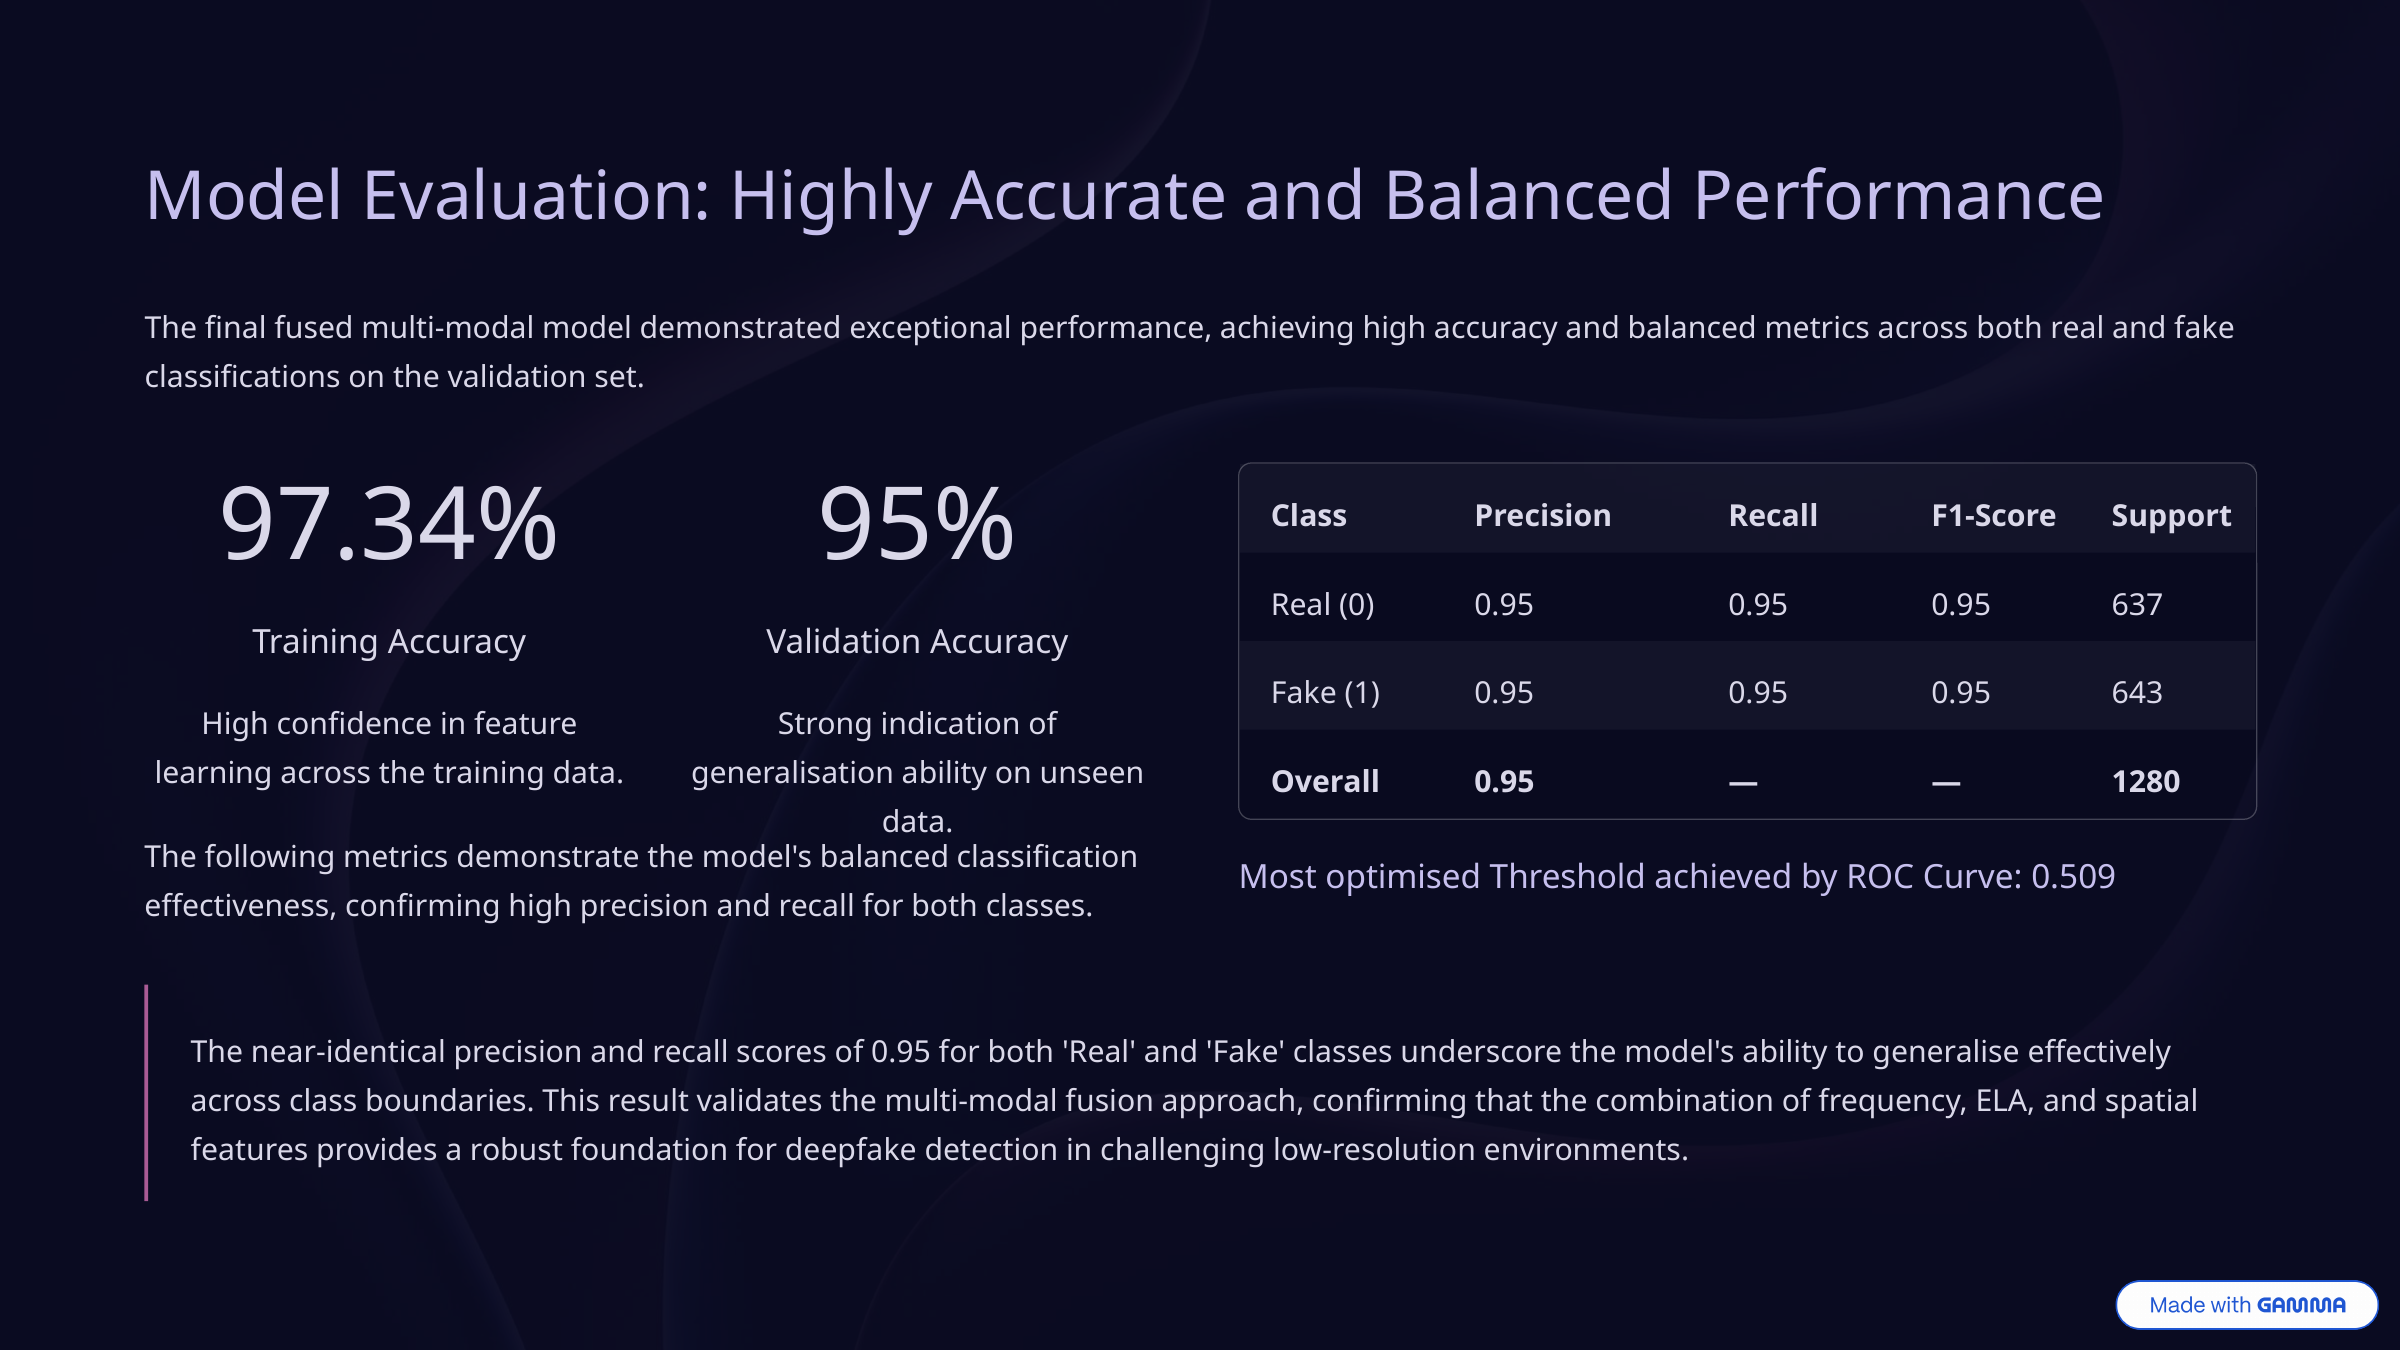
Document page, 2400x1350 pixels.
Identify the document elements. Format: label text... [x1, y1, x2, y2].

text_box 0.95 [1728, 660, 1869, 710]
text_box Class [1270, 483, 1412, 533]
text_box Training Accuracy [218, 617, 561, 661]
text_box [144, 984, 149, 1202]
text_box Precision [1474, 483, 1666, 533]
text_box Strong indication of generalisation ability on unseen data. [672, 691, 1163, 790]
text_box Validation Accuracy [746, 617, 1089, 661]
text_box The following metrics demonstrate the model's balanced classification effectiveness, confirming high precision and recall for both classes. [144, 824, 1163, 923]
text_box Fake (1) [1270, 660, 1412, 710]
text_box Real (0) [1270, 572, 1412, 622]
picture [2106, 1271, 2389, 1339]
text_box Overall [1270, 749, 1412, 799]
text_box F1-Score [1931, 483, 2049, 533]
text_box — [1728, 749, 1869, 799]
text_box Support [2111, 483, 2225, 533]
text_box Most optimised Threshold achieved by ROC Curve: 0.509 [1238, 853, 2195, 897]
text_box 0.95 [1931, 660, 2049, 710]
text_box [1239, 464, 2256, 552]
text_box [1239, 552, 2256, 641]
text_box 0.95 [1474, 749, 1666, 799]
text_box 0.95 [1728, 572, 1869, 622]
text_box [1239, 729, 2256, 818]
text_box The near-identical precision and recall scores of 0.95 for both 'Real' and 'Fake' classes underscore the model's ability to generalise effectively across class boundaries. This result validates the multi-modal fusion approach, confirming that the combination of frequency, ELA, and spatial features provides a robust foundation for deepfake detection in challenging low-resolution environments. [190, 1019, 2256, 1167]
text_box The final fused multi-modal model demonstrated exceptional performance, achieving high accuracy and balanced metrics across both real and fake classifications on the validation set. [144, 295, 2256, 394]
text_box 0.95 [1931, 572, 2049, 622]
text_box Model Evaluation: Highly Accurate and Balanced Performance [144, 148, 2204, 235]
text_box 95% [672, 478, 1163, 580]
text_box 0.95 [1474, 572, 1666, 622]
text_box 0.95 [1474, 660, 1666, 710]
text_box — [1931, 749, 2049, 799]
text_box Recall [1728, 483, 1869, 533]
text_box 97.34% [144, 478, 635, 580]
text_box [1239, 641, 2256, 729]
text_box 1280 [2111, 749, 2225, 799]
text_box 637 [2111, 572, 2225, 622]
text_box 643 [2111, 660, 2225, 710]
text_box High confidence in feature learning across the training data. [144, 691, 635, 790]
